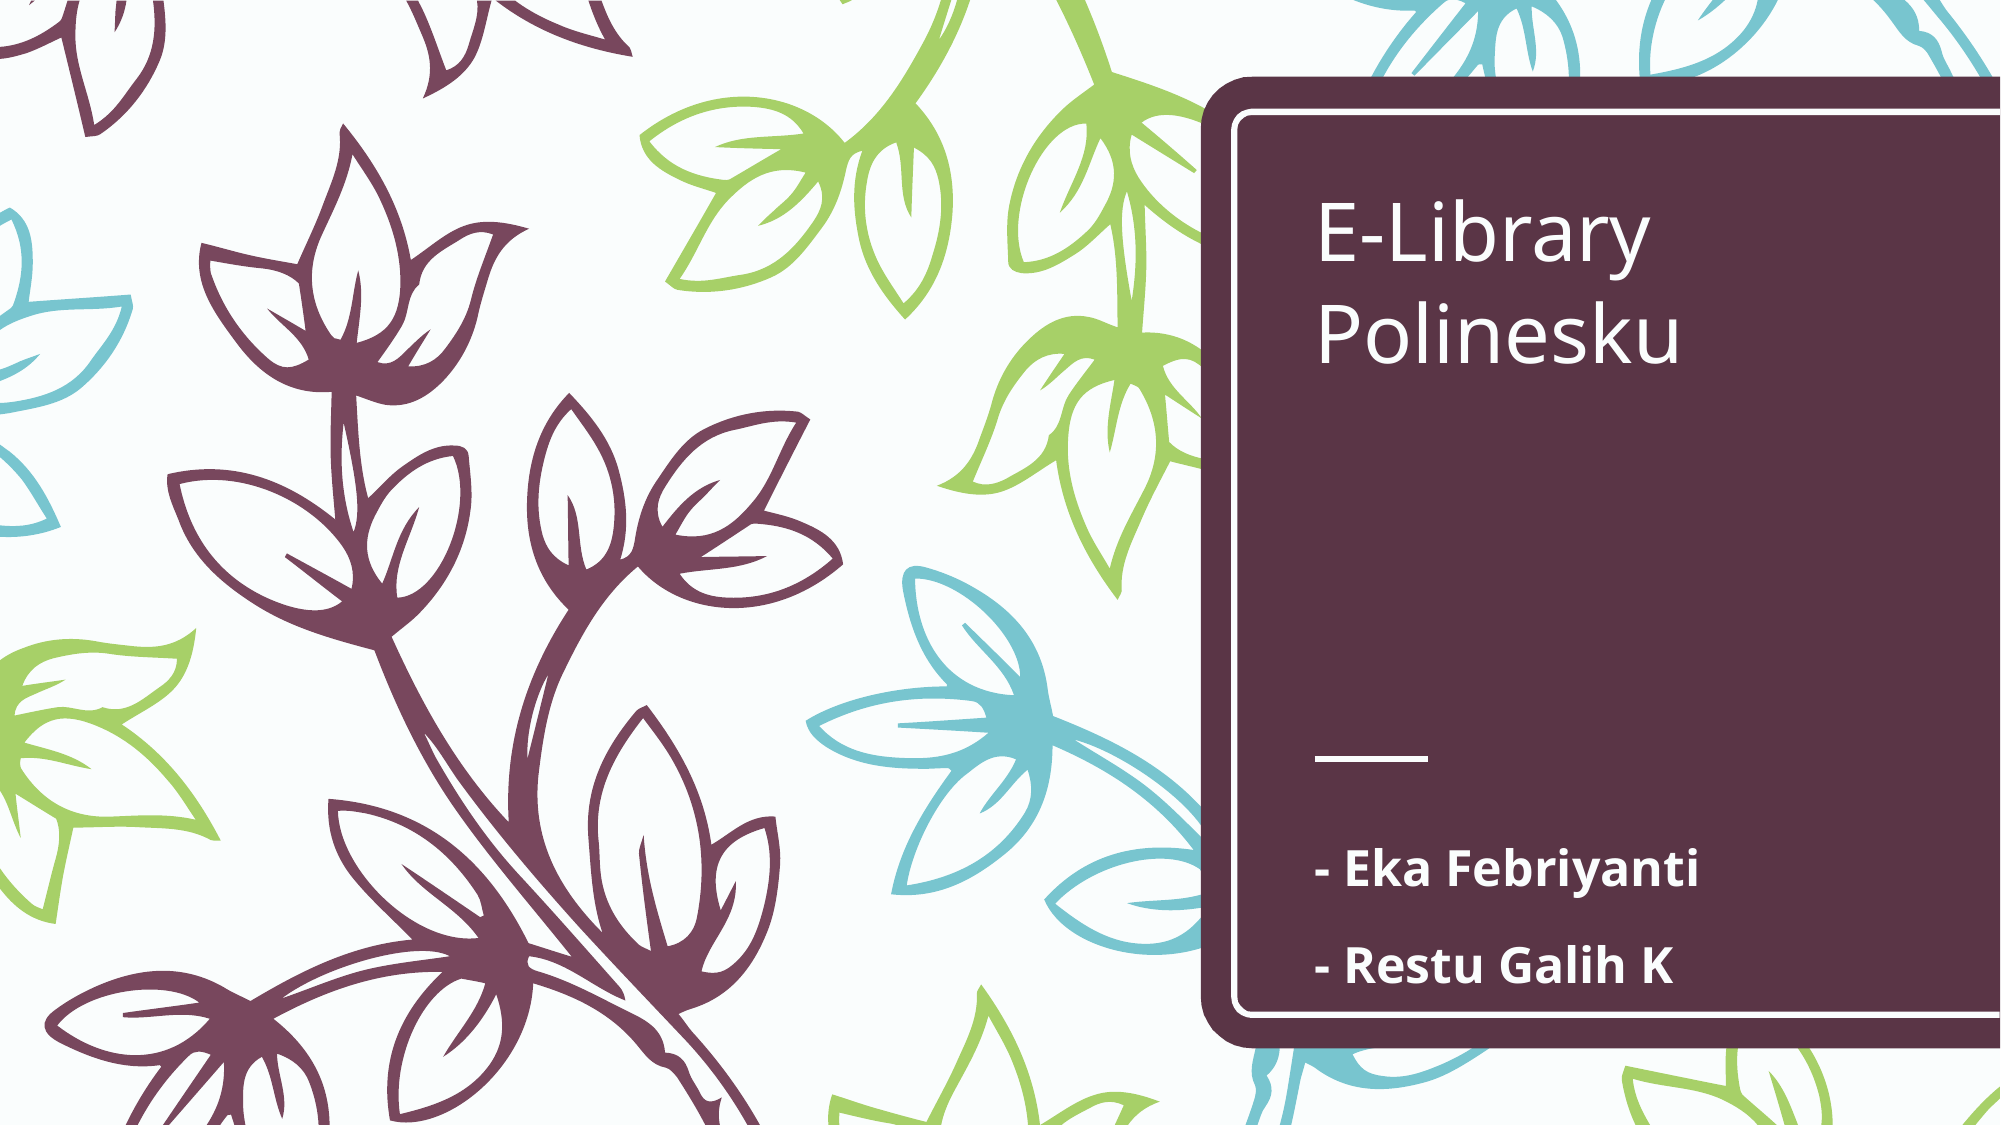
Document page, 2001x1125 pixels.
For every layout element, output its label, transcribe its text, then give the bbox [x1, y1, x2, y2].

subtitle - Eka Febriyanti - Restu Galih K [1299, 811, 1922, 982]
title E-Library Polinesku [1299, 167, 1922, 718]
